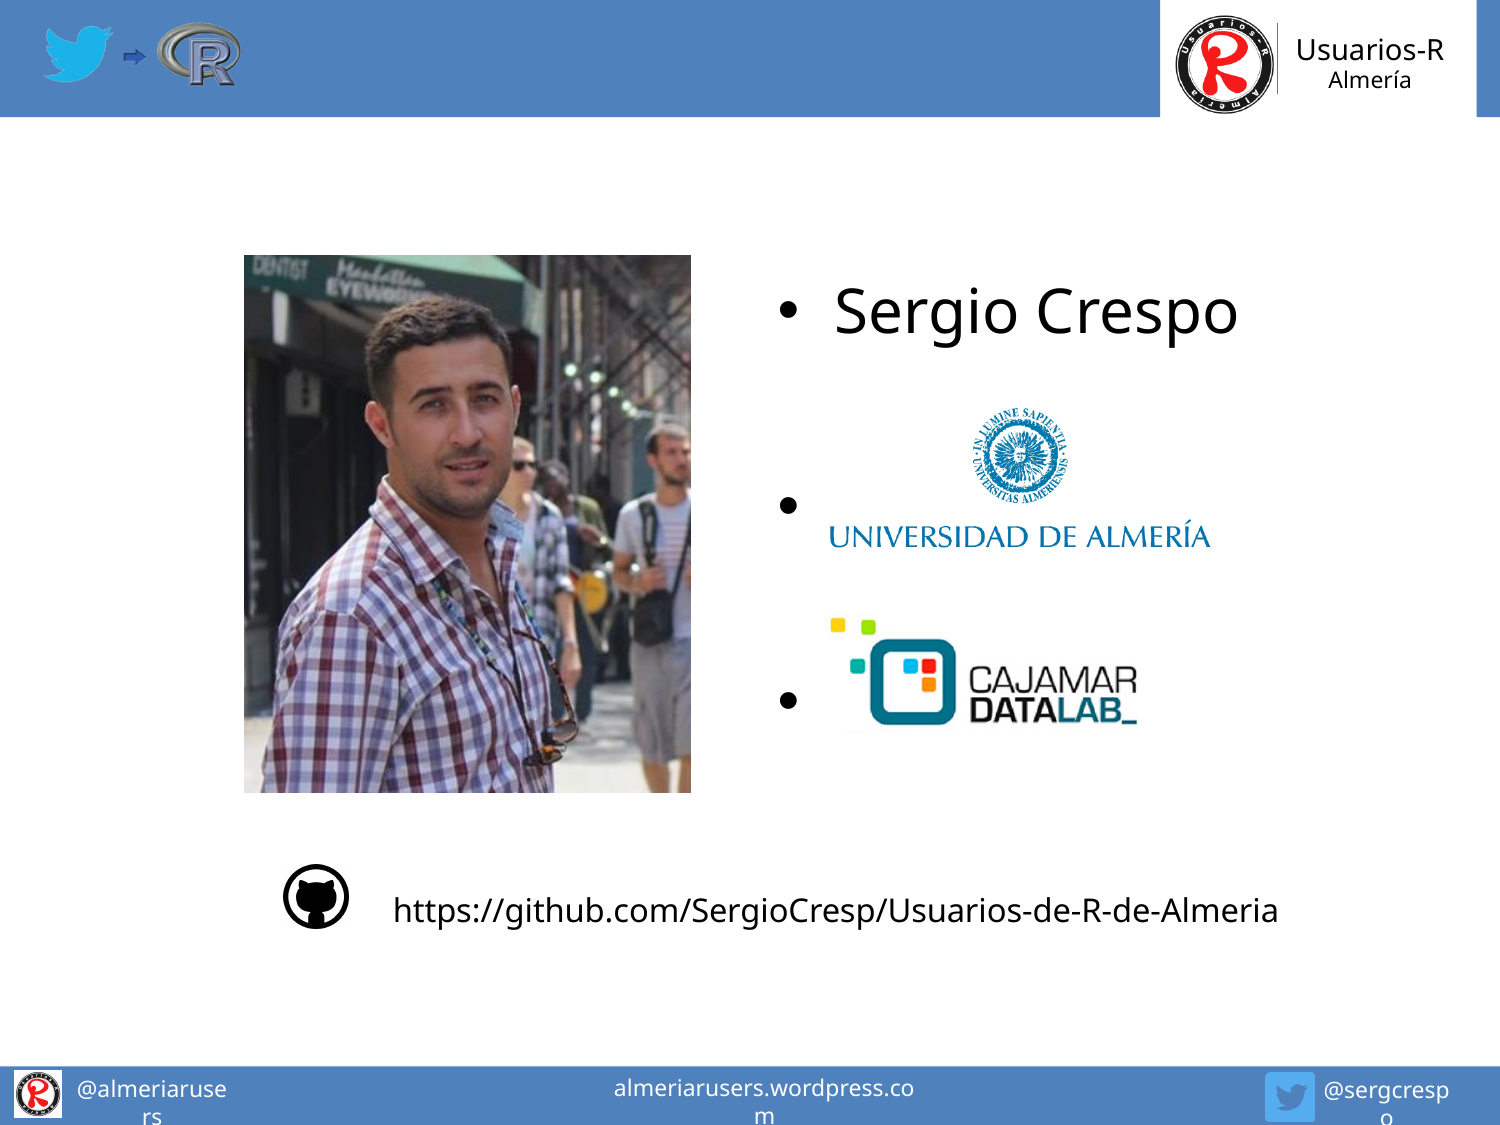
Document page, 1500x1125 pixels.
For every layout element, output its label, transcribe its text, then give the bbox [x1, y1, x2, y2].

list Sergio Crespo [762, 264, 1291, 752]
picture [244, 255, 692, 793]
text_box @almeriarusers [58, 1067, 246, 1125]
picture [1265, 1072, 1316, 1122]
text_box almeriarusers.wordpress.com [597, 1066, 932, 1125]
title https://github.com/SergioCresp/Usuarios-de-R-de-Almeria [249, 881, 1424, 976]
text_box [1474, 0, 1500, 119]
text_box [0, 1064, 1500, 1125]
picture [1171, 11, 1278, 118]
picture [13, 1070, 62, 1119]
text_box @sergcrespo [1307, 1068, 1466, 1125]
picture [27, 5, 255, 103]
text_box [0, 0, 1162, 119]
picture [283, 863, 349, 929]
picture [829, 408, 1211, 548]
text_box Usuarios-R Almería [1282, 23, 1460, 101]
picture [823, 612, 1152, 740]
